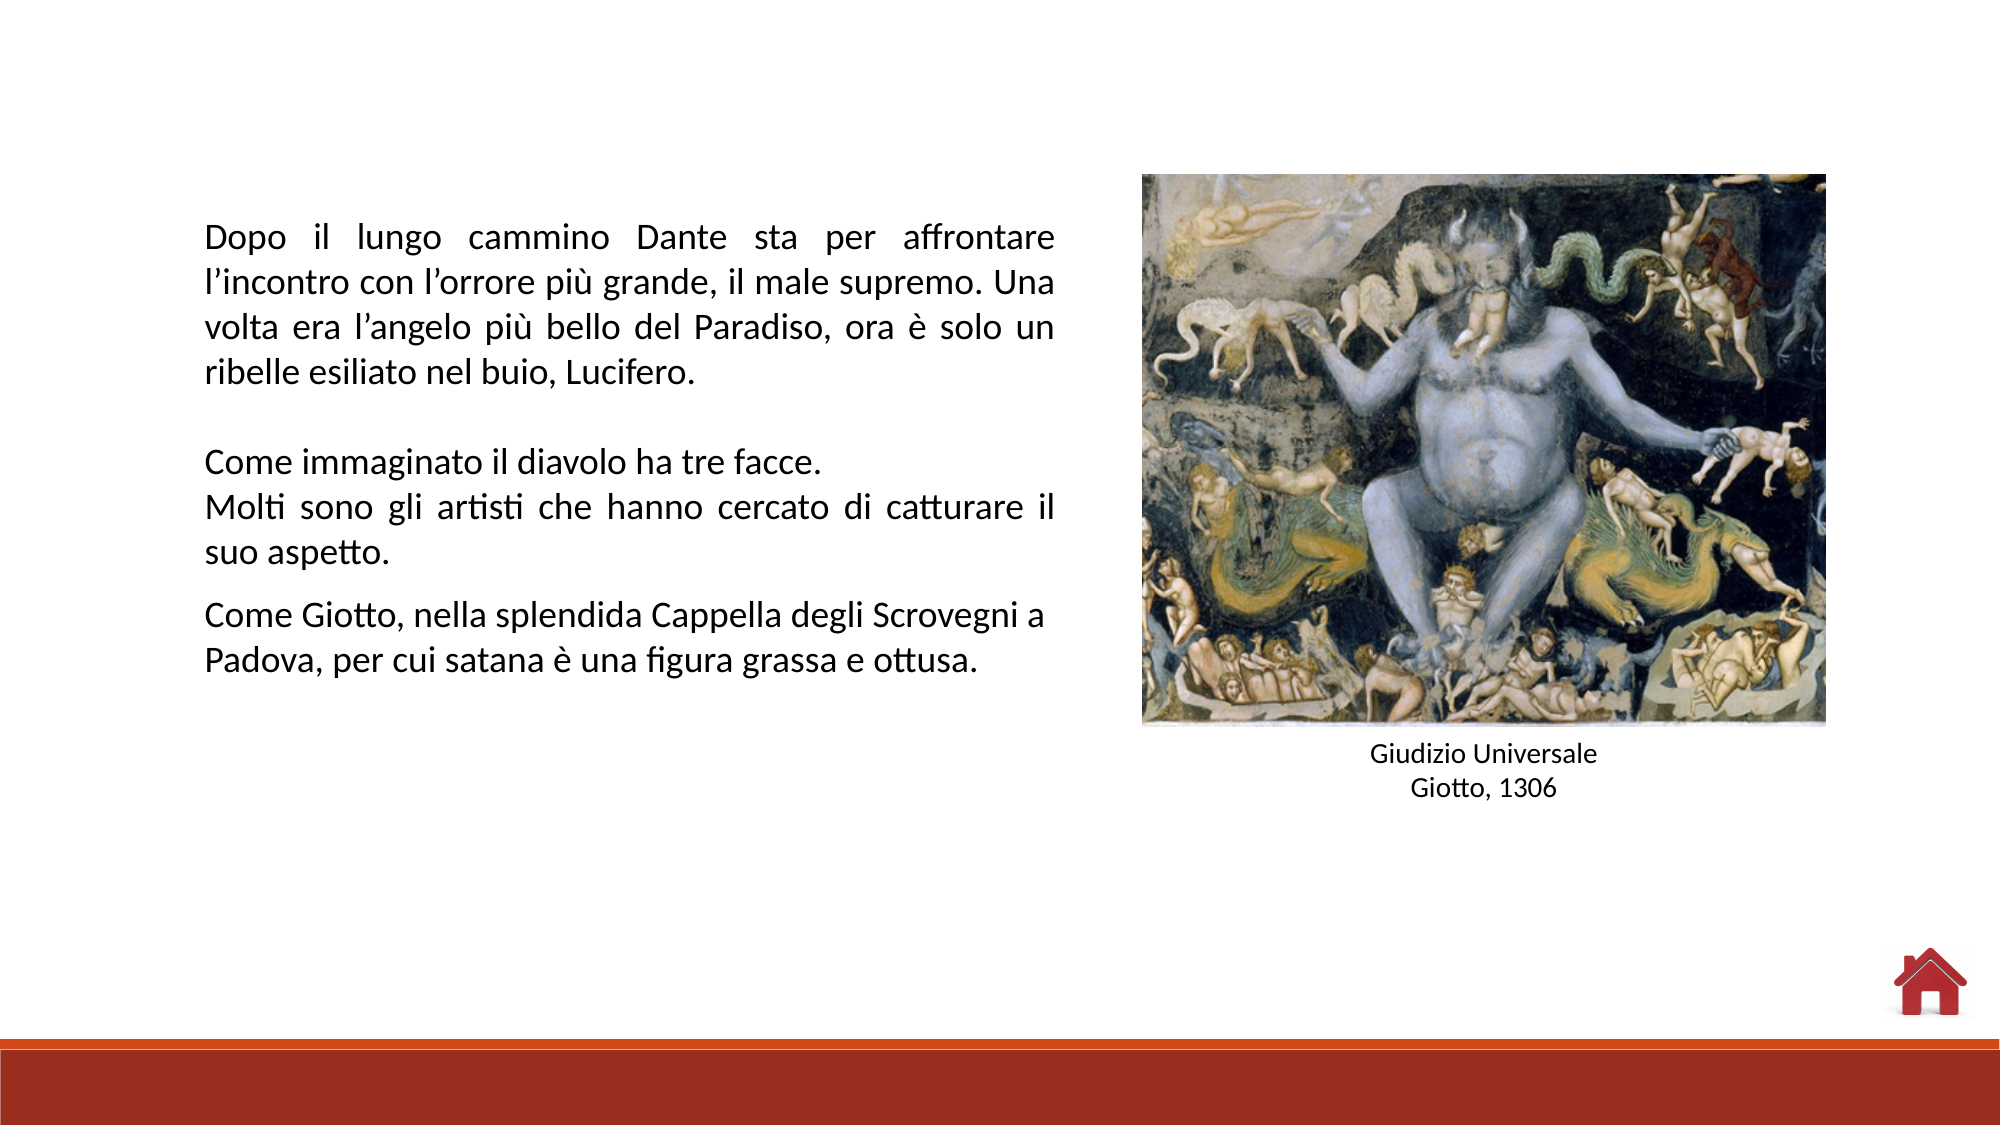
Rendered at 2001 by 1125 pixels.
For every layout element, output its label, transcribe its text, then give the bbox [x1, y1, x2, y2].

picture [1142, 174, 1826, 727]
text_box Dopo il lungo cammino Dante sta per affrontare l’incontro con l’orrore più grande, il male supremo. Una volta era l’angelo più bello del Paradiso, ora è solo un ribelle esiliato nel buio, Lucifero. Come immaginato il diavolo ha tre facce. Molti sono gli artisti che hanno cercato di catturare il suo aspetto. [189, 204, 1071, 580]
picture [1882, 946, 1976, 1020]
text_box Giudizio Universale Giotto, 1306 [1353, 735, 1615, 812]
text_box Come Giotto, nella splendida Cappella degli Scrovegni a Padova, per cui satana è una figura grassa e ottusa. [189, 582, 1071, 688]
